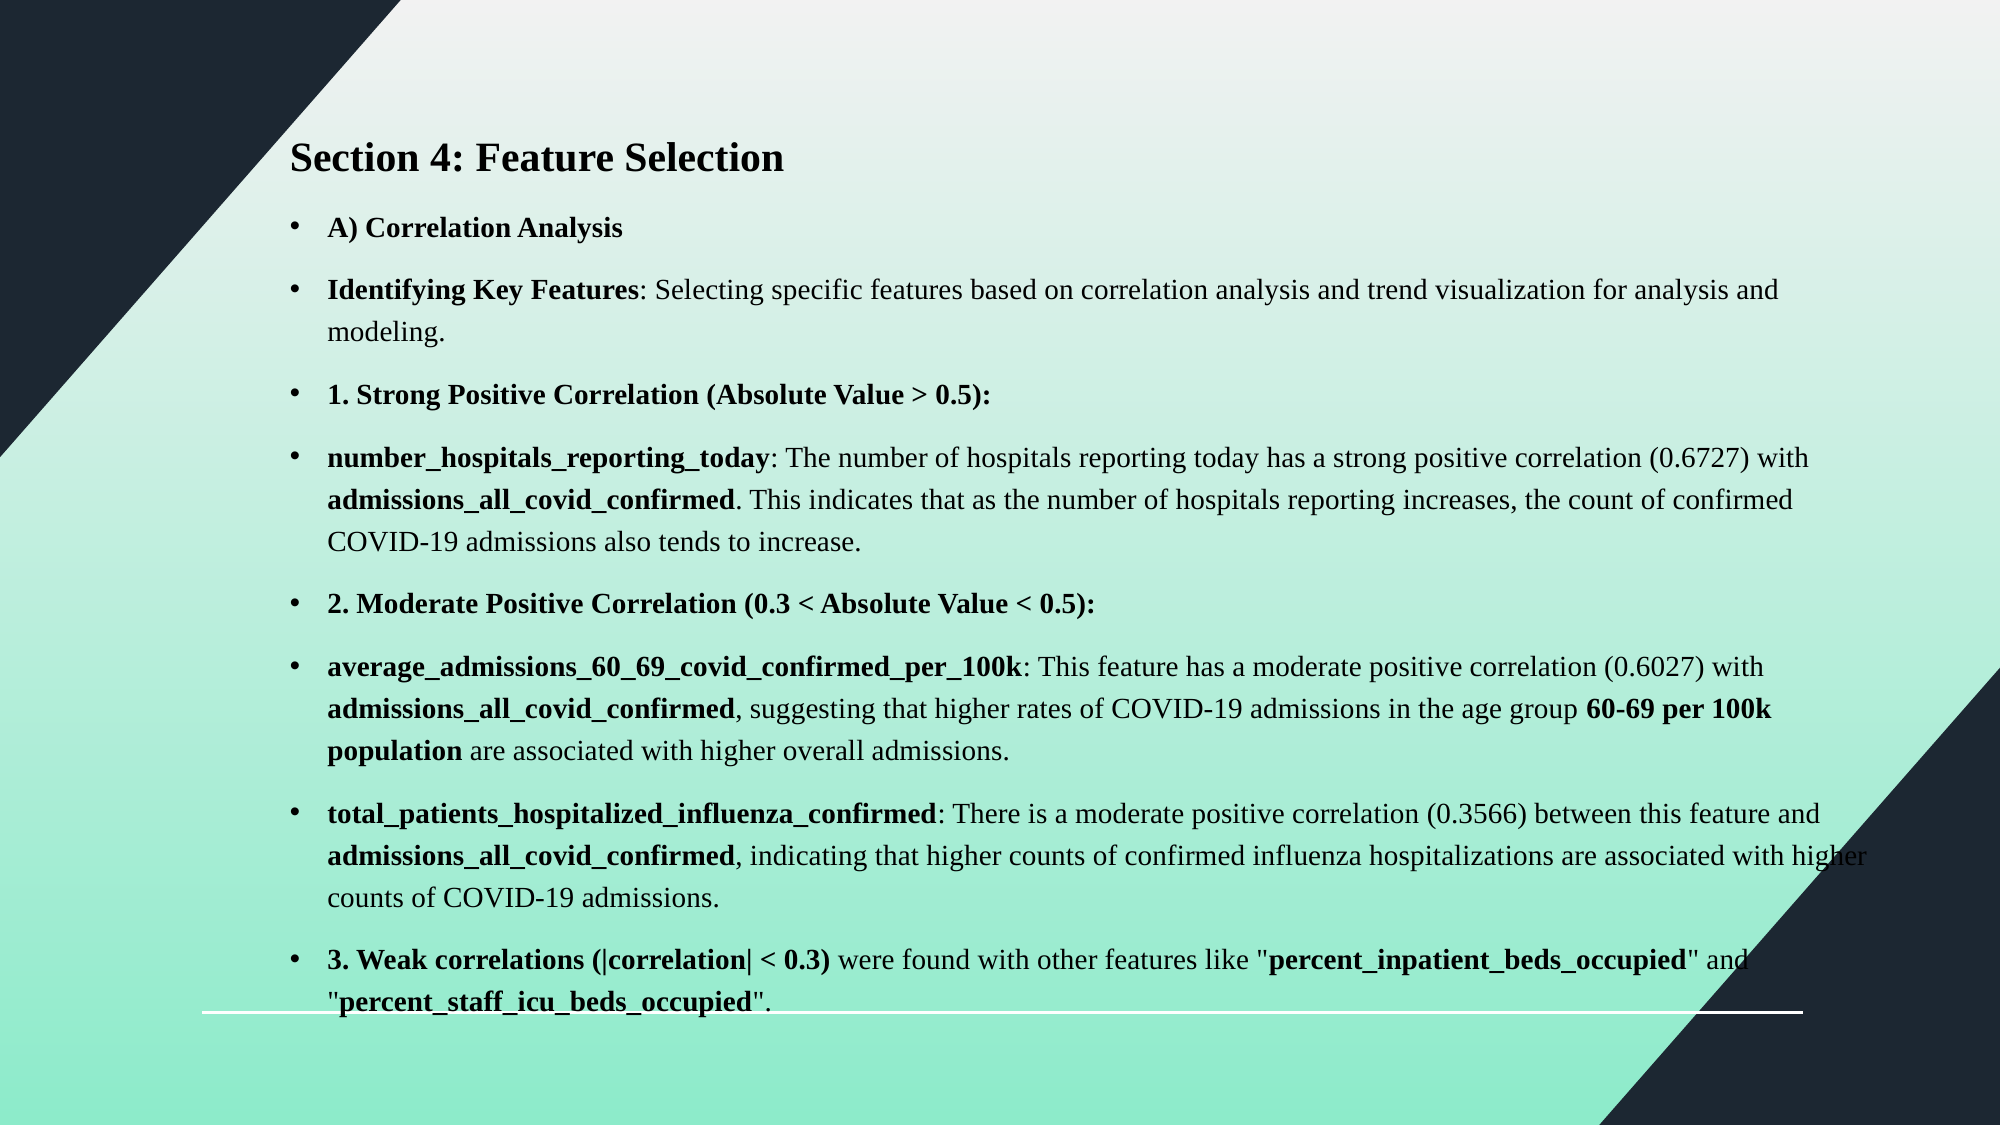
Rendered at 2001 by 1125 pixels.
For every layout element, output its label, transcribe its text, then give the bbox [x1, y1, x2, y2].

list Section 4: Feature Selection A) Correlation Analysis Identifying Key Features: Selecting specific features based on correlation analysis and trend visualization for analysis and modeling. 1. Strong Positive Correlation (Absolute Value > 0.5): number_hospitals_reporting_today: The number of hospitals reporting today has a strong positive correlation (0.6727) with admissions_all_covid_confirmed. This indicates that as the number of hospitals reporting increases, the count of confirmed COVID-19 admissions also tends to increase. 2. Moderate Positive Correlation (0.3 < Absolute Value < 0.5): average_admissions_60_69_covid_confirmed_per_100k: This feature has a moderate positive correlation (0.6027) with admissions_all_covid_confirmed, suggesting that higher rates of COVID-19 admissions in the age group 60-69 per 100k population are associated with higher overall admissions. total_patients_hospitalized_influenza_confirmed: There is a moderate positive correlation (0.3566) between this feature and admissions_all_covid_confirmed, indicating that higher counts of confirmed influenza hospitalizations are associated with higher counts of COVID-19 admissions. 3. Weak correlations (|correlation| < 0.3) were found with other features like "percent_inpatient_beds_occupied" and "percent_staff_icu_beds_occupied". [274, 112, 1886, 1013]
